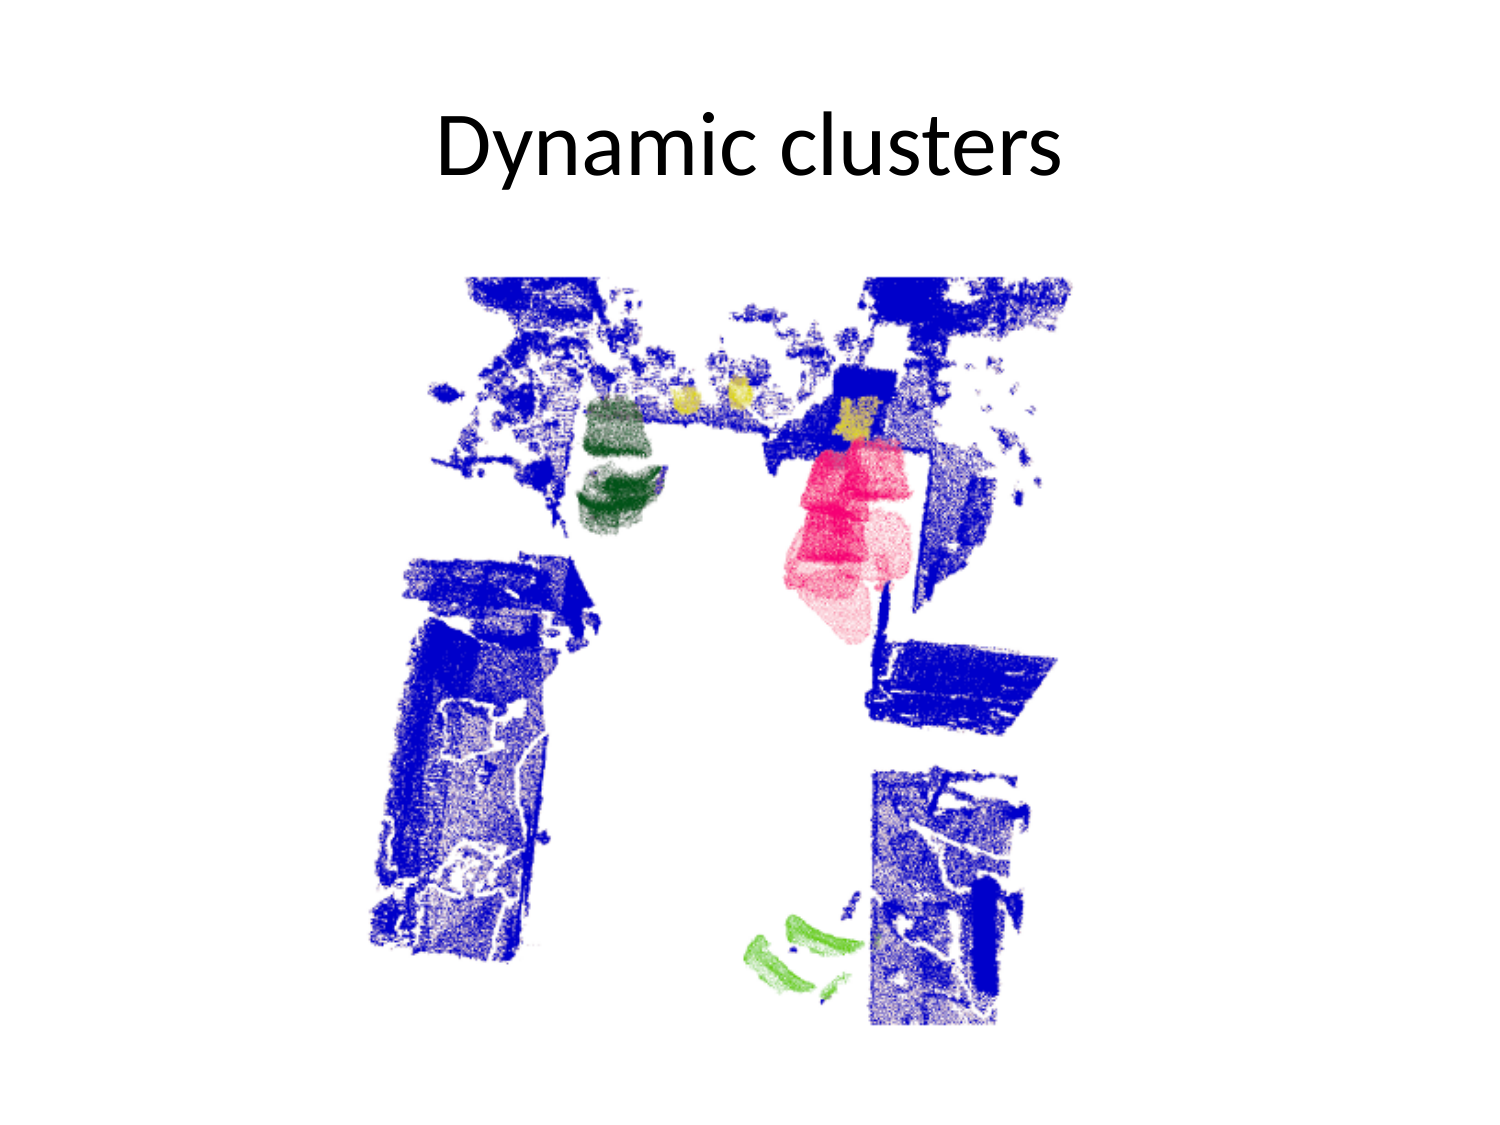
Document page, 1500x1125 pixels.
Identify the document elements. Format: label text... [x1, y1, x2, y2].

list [359, 261, 1117, 1031]
title Dynamic clusters [75, 45, 1425, 233]
